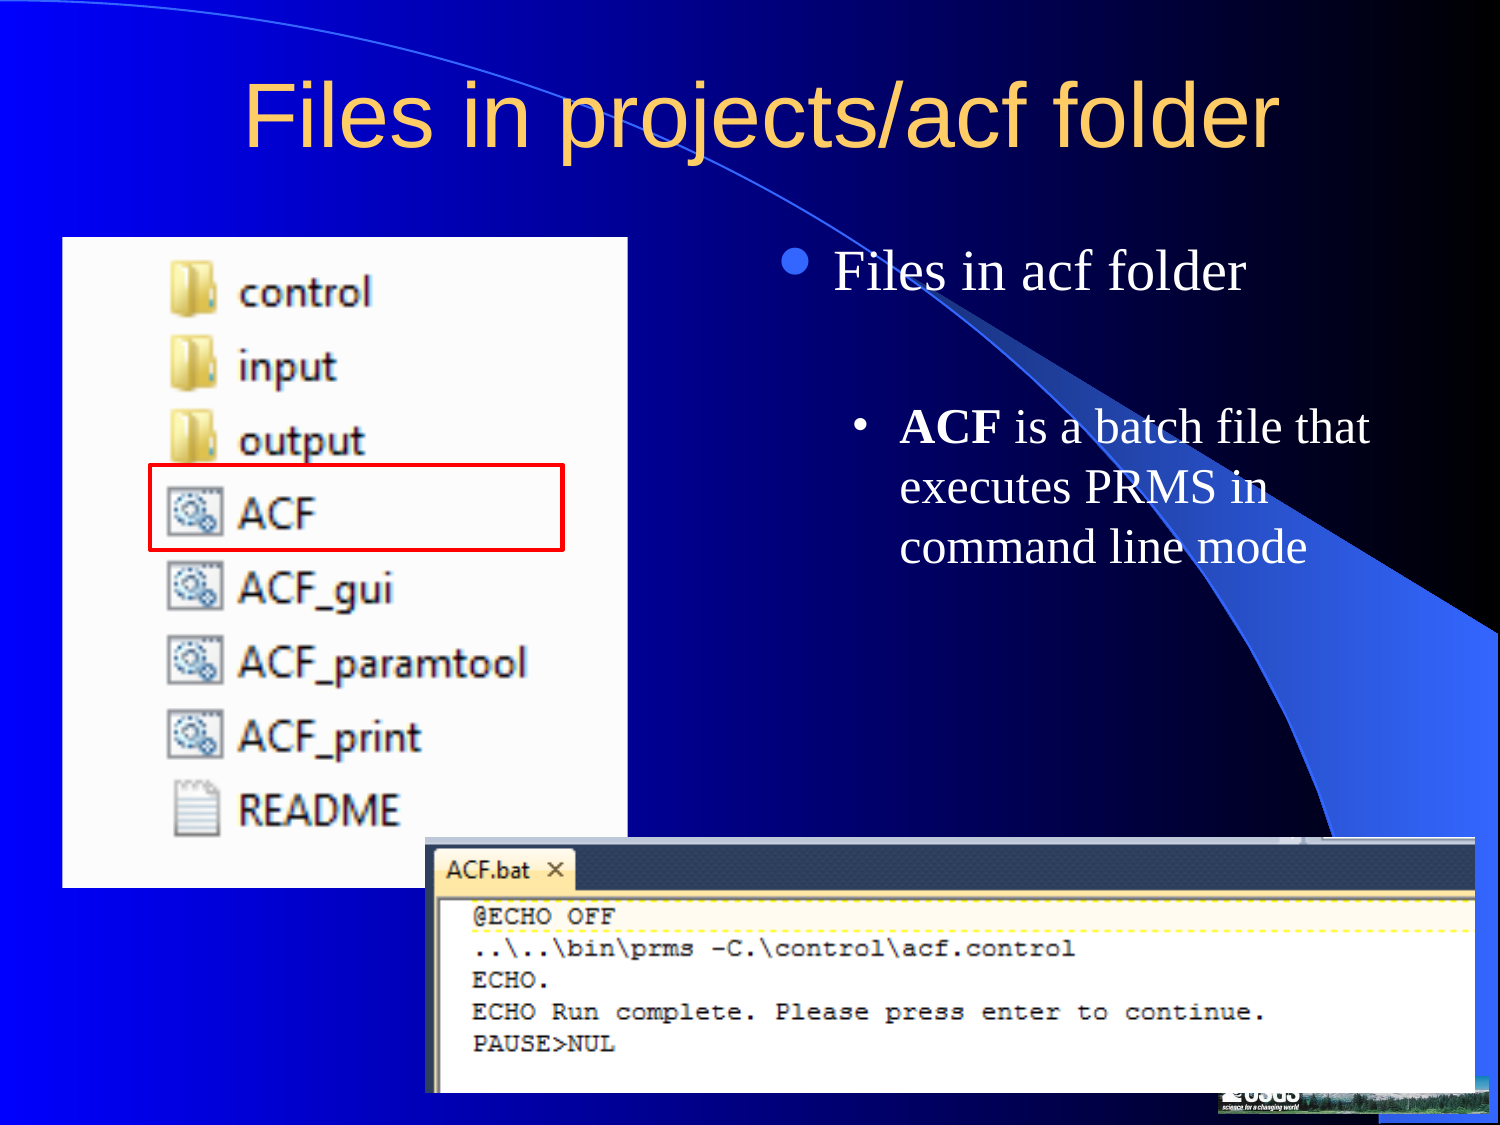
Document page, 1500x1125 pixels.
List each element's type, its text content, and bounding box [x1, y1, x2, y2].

title Files in projects/acf folder [124, 17, 1401, 206]
list Files in acf folder ACF is a batch file that executes PRMS in command line mode [762, 224, 1425, 638]
picture [62, 237, 1489, 1114]
